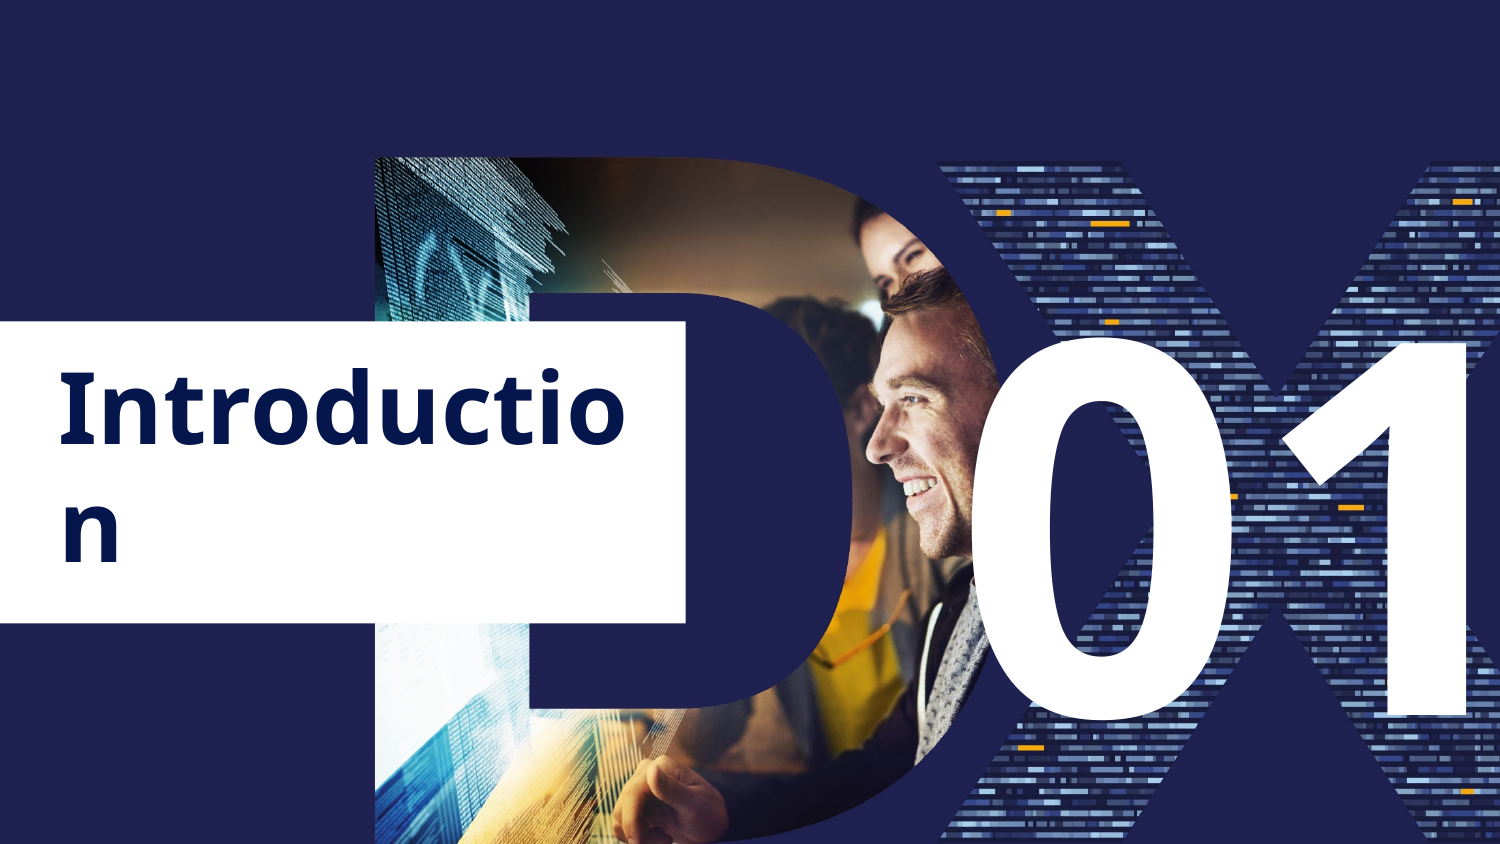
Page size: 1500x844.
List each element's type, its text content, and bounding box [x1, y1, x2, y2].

picture [0, 0, 1500, 844]
list 01 [937, 277, 1500, 839]
list Introduction [0, 321, 686, 624]
